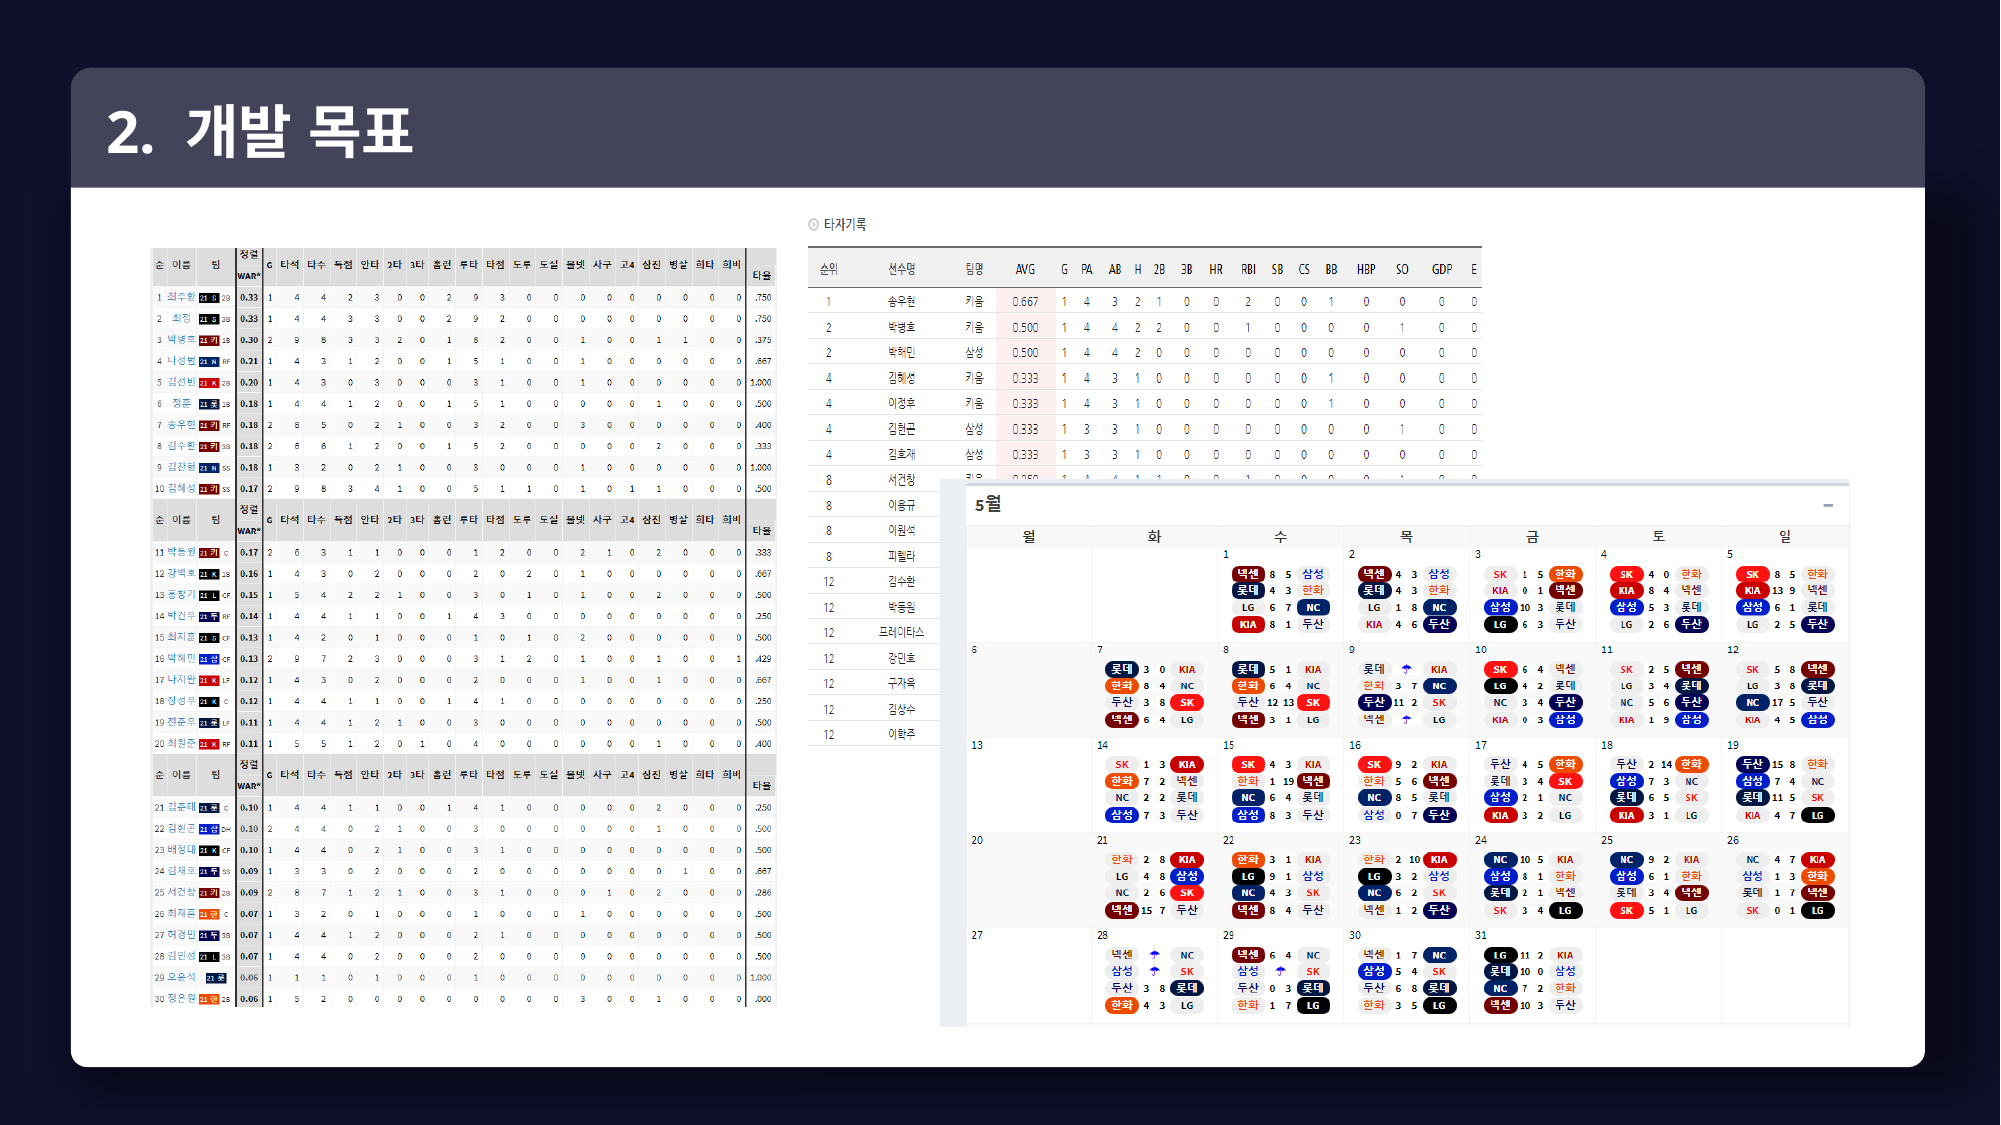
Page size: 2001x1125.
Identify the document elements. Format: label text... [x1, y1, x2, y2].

picture [149, 248, 777, 1007]
picture [808, 213, 1850, 1027]
text_box ㄱㄱㅈ [69, 189, 1926, 1069]
text_box 2. 개발 목표 [69, 66, 1926, 189]
